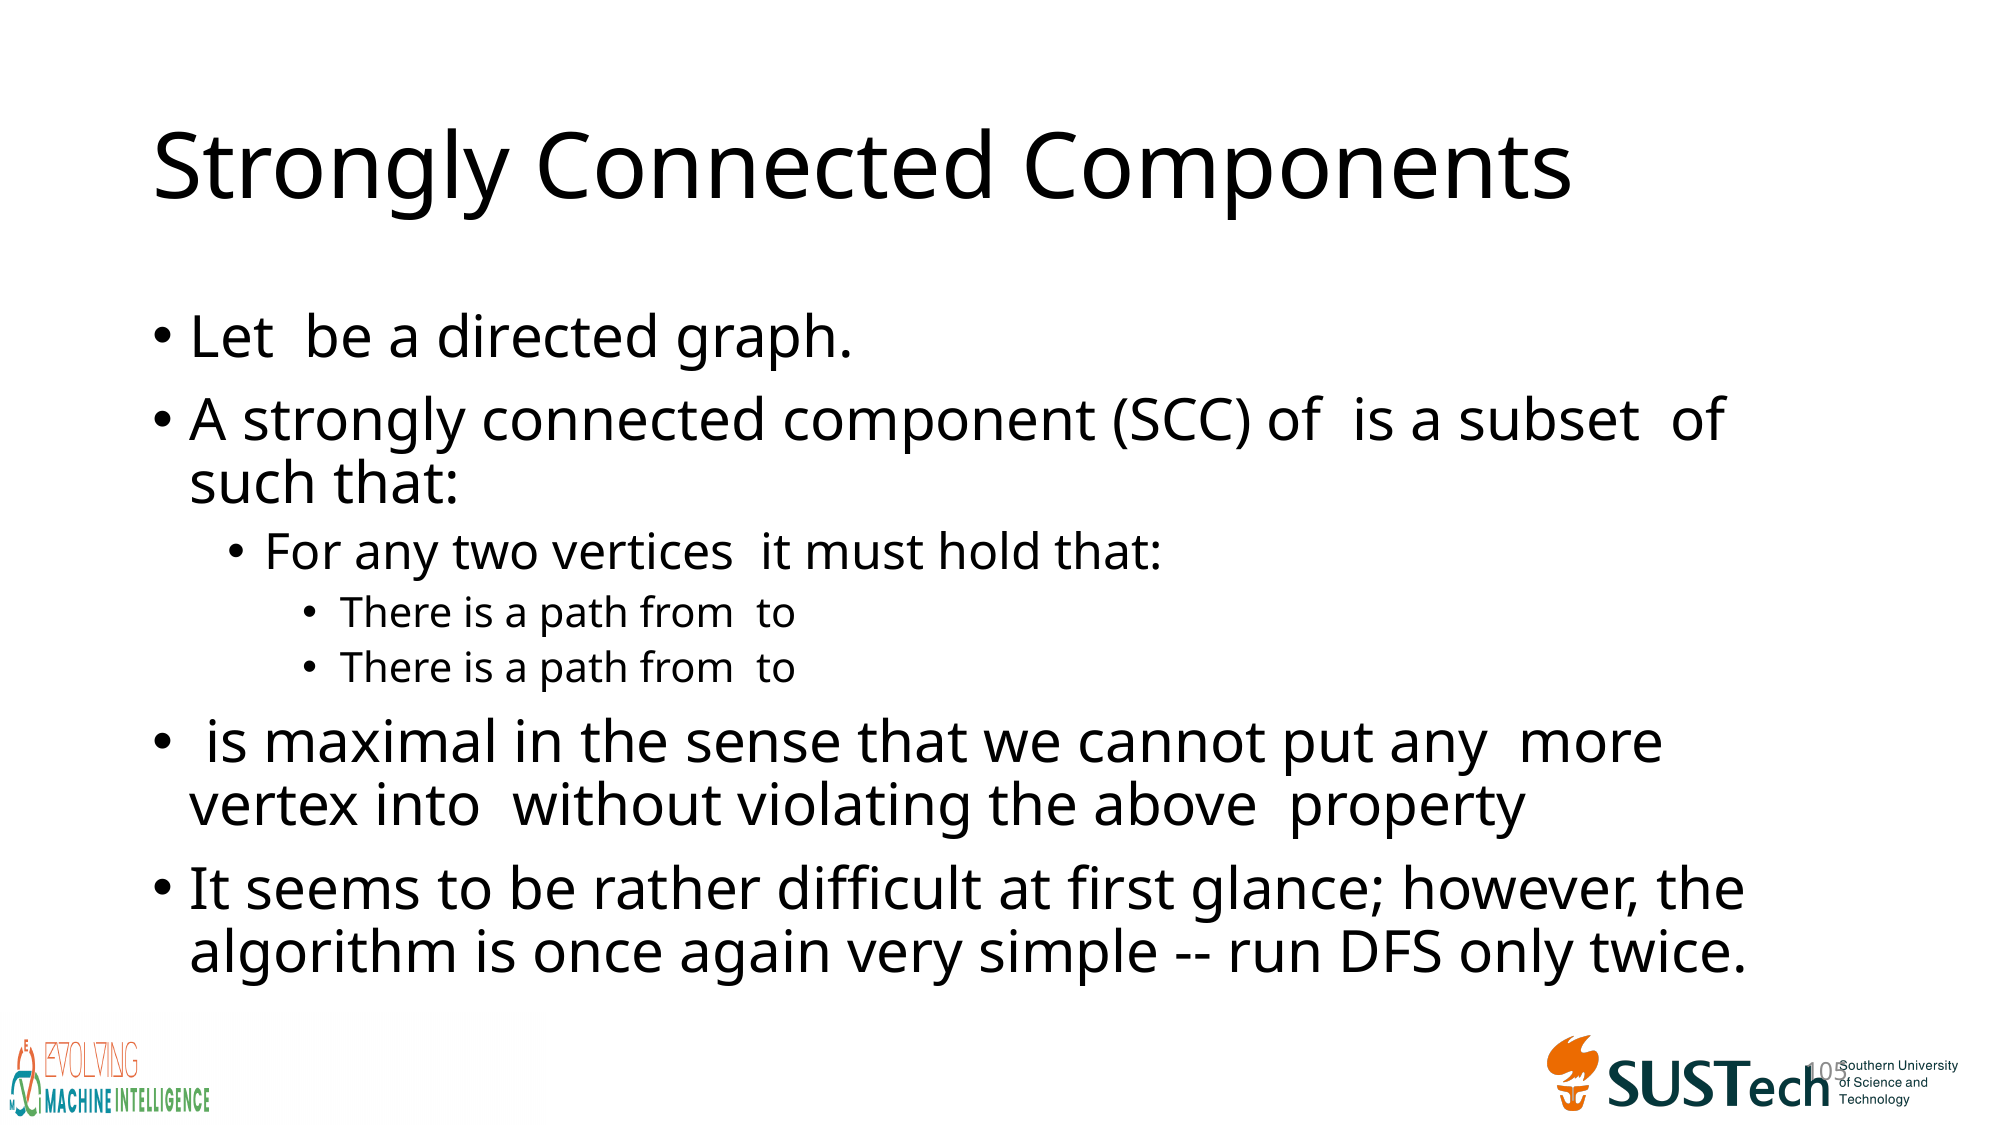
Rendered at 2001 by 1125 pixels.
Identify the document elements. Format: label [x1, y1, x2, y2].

picture [0, 1012, 547, 1125]
title [137, 59, 1863, 278]
slide_number [1412, 1042, 1863, 1103]
picture [1547, 1035, 1958, 1111]
